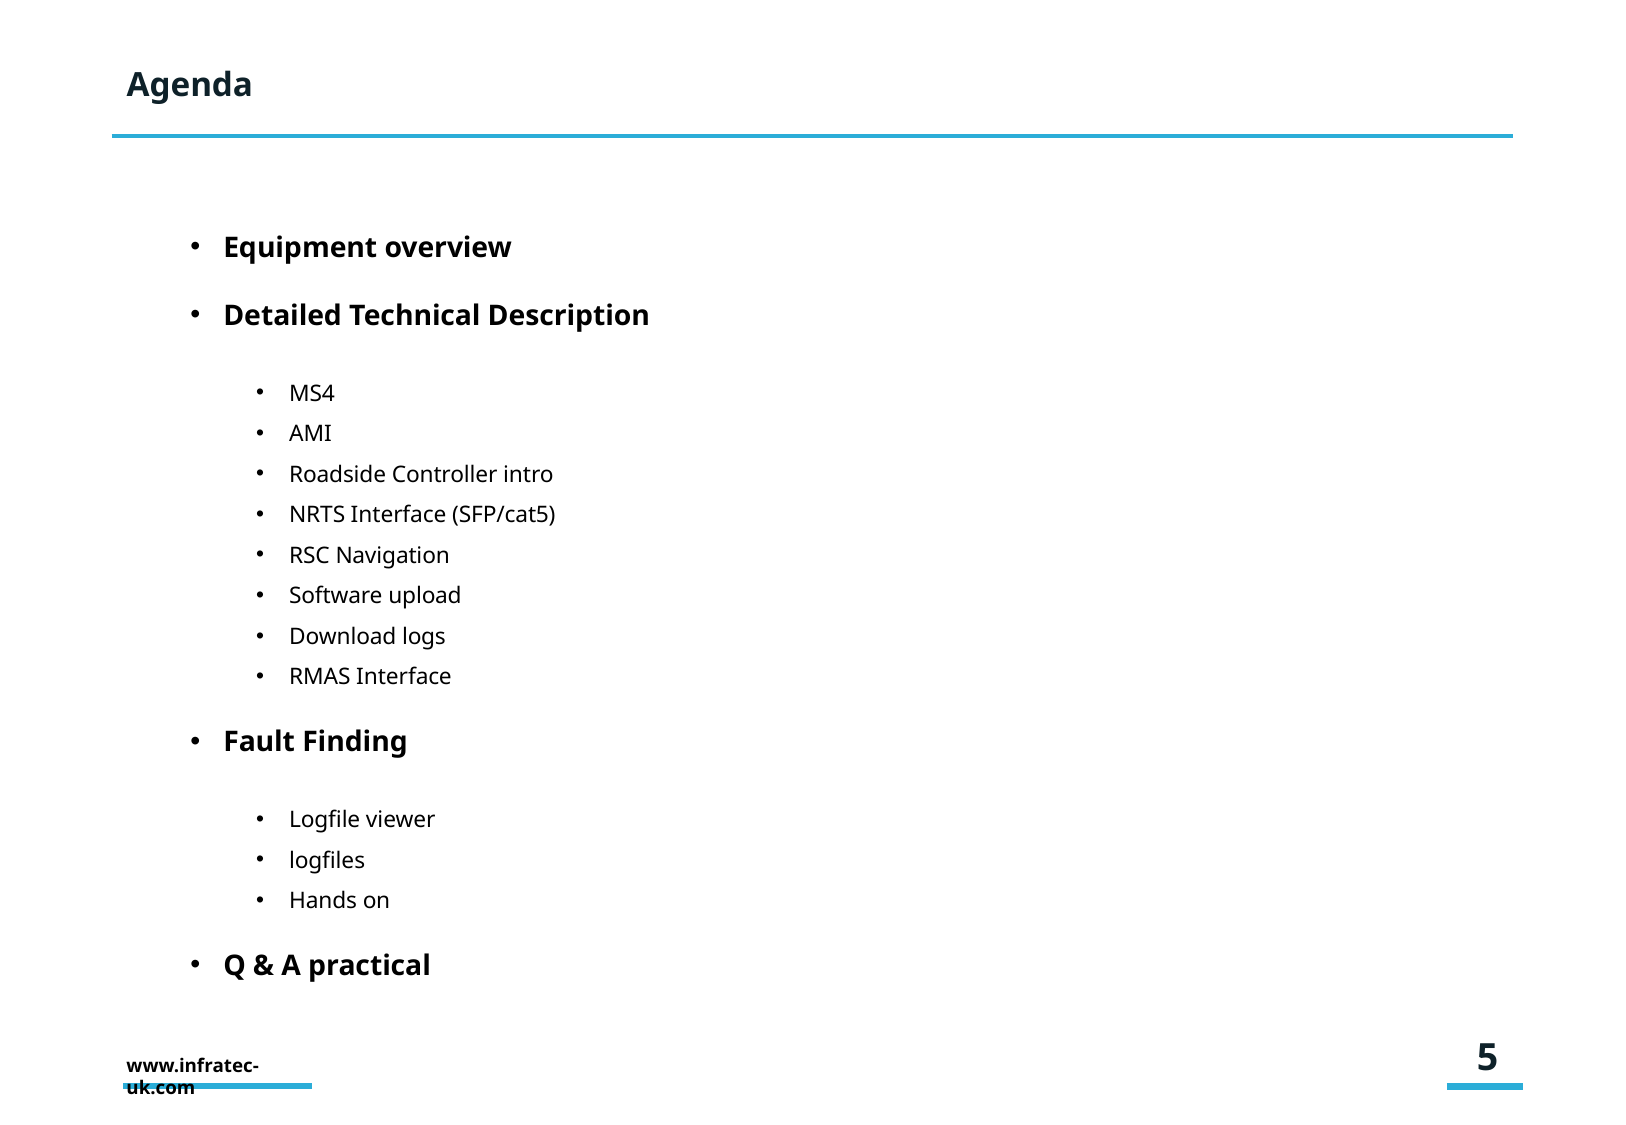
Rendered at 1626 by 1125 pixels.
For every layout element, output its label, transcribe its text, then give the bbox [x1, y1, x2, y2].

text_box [111, 1046, 340, 1087]
text_box Equipment overview Detailed Technical Description MS4 AMI Roadside Controller intro NRTS Interface (SFP/cat5) RSC Navigation Software upload Download logs RMAS Interface Fault Finding Logfile viewer logfiles Hands on Q & A practical [175, 221, 892, 989]
title Agenda [111, 59, 1514, 134]
slide_number 5 [1147, 1028, 1514, 1089]
